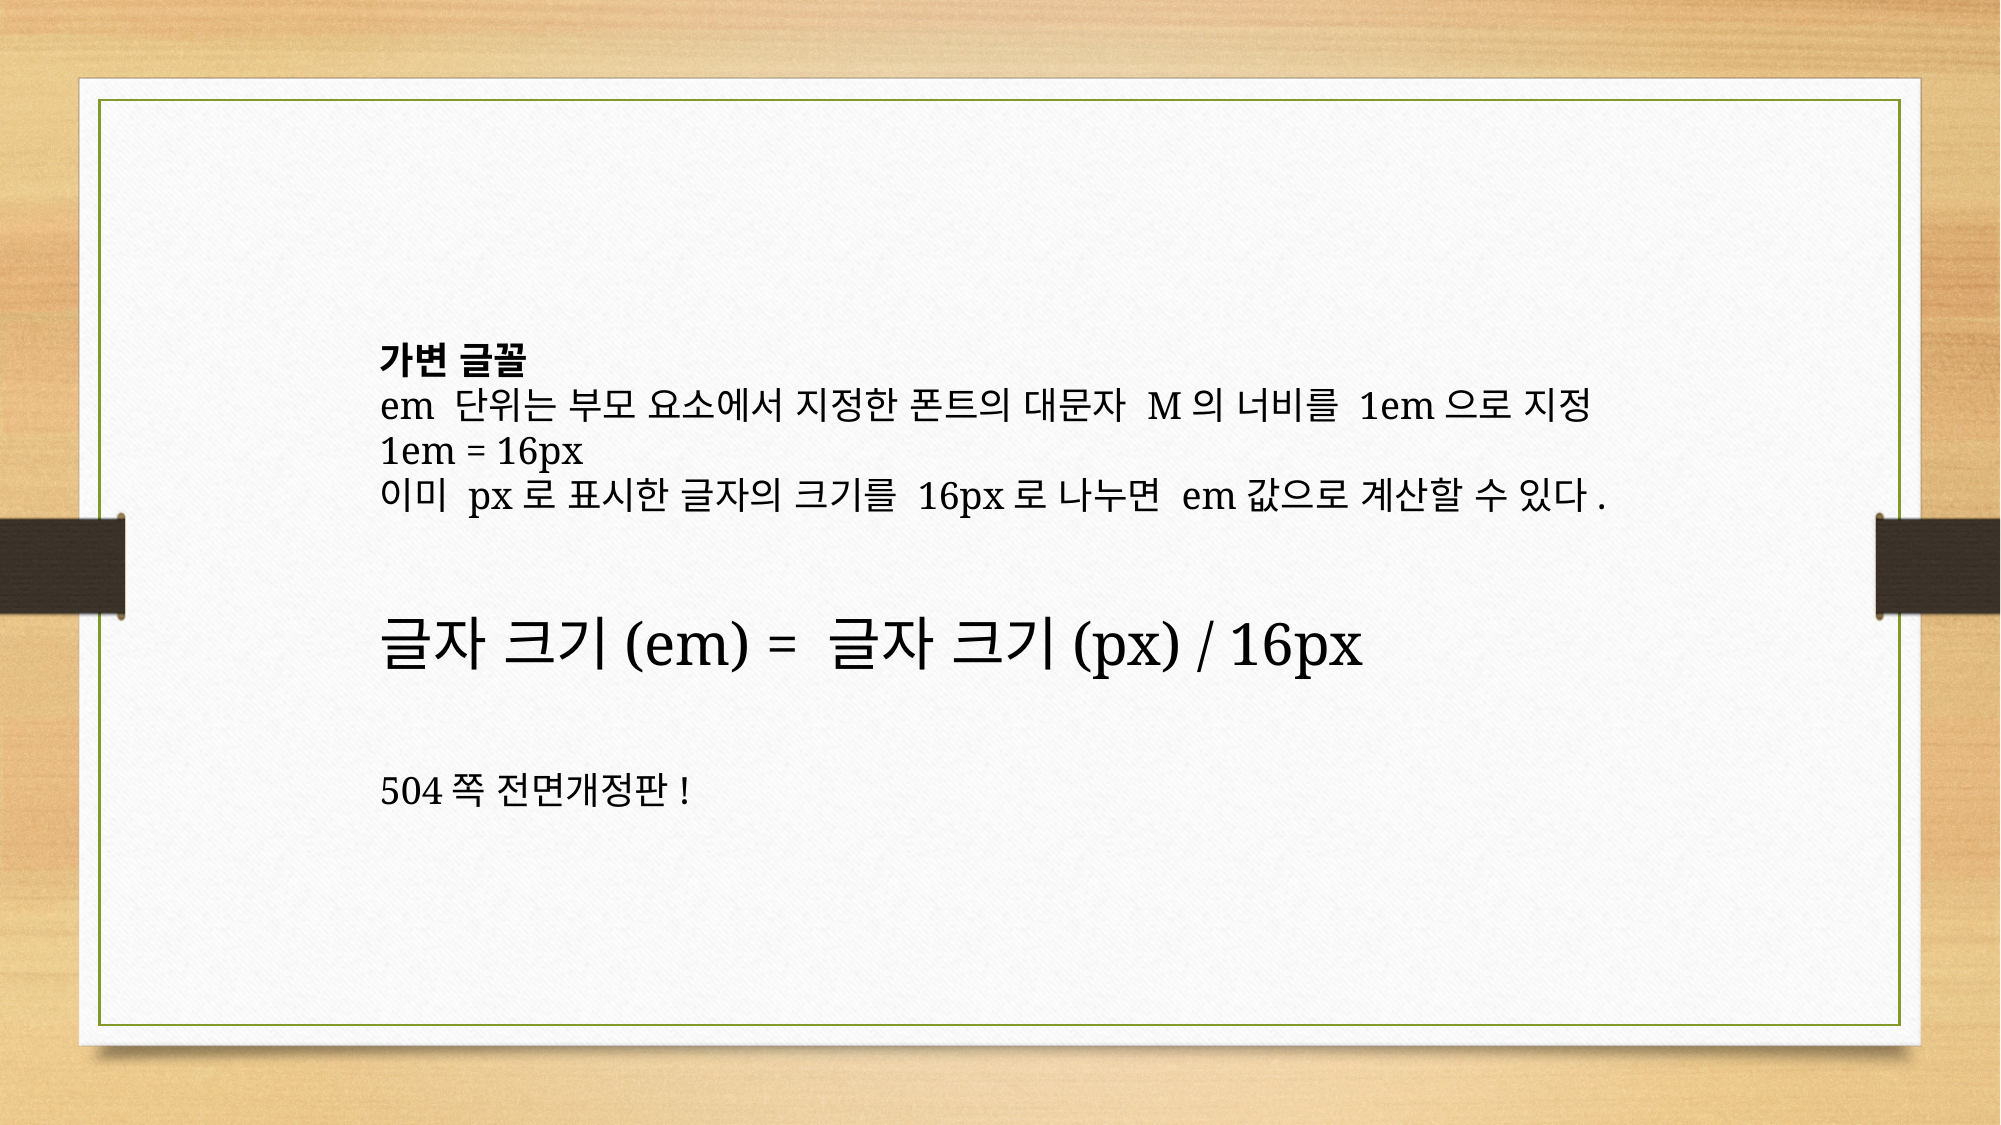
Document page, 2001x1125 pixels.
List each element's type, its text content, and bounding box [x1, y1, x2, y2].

picture [0, 0, 2001, 1125]
text_box 가변 글꼴 em 단위는 부모 요소에서 지정한 폰트의 대문자 M의 너비를 1em으로 지정 1em = 16px 이미 px로 표시한 글자의 크기를 16px로 나누면 em값으로 계산할 수 있다. 글자 크기(em) = 글자 크기(px) / 16px 504쪽 전면개정판! [365, 329, 1622, 820]
